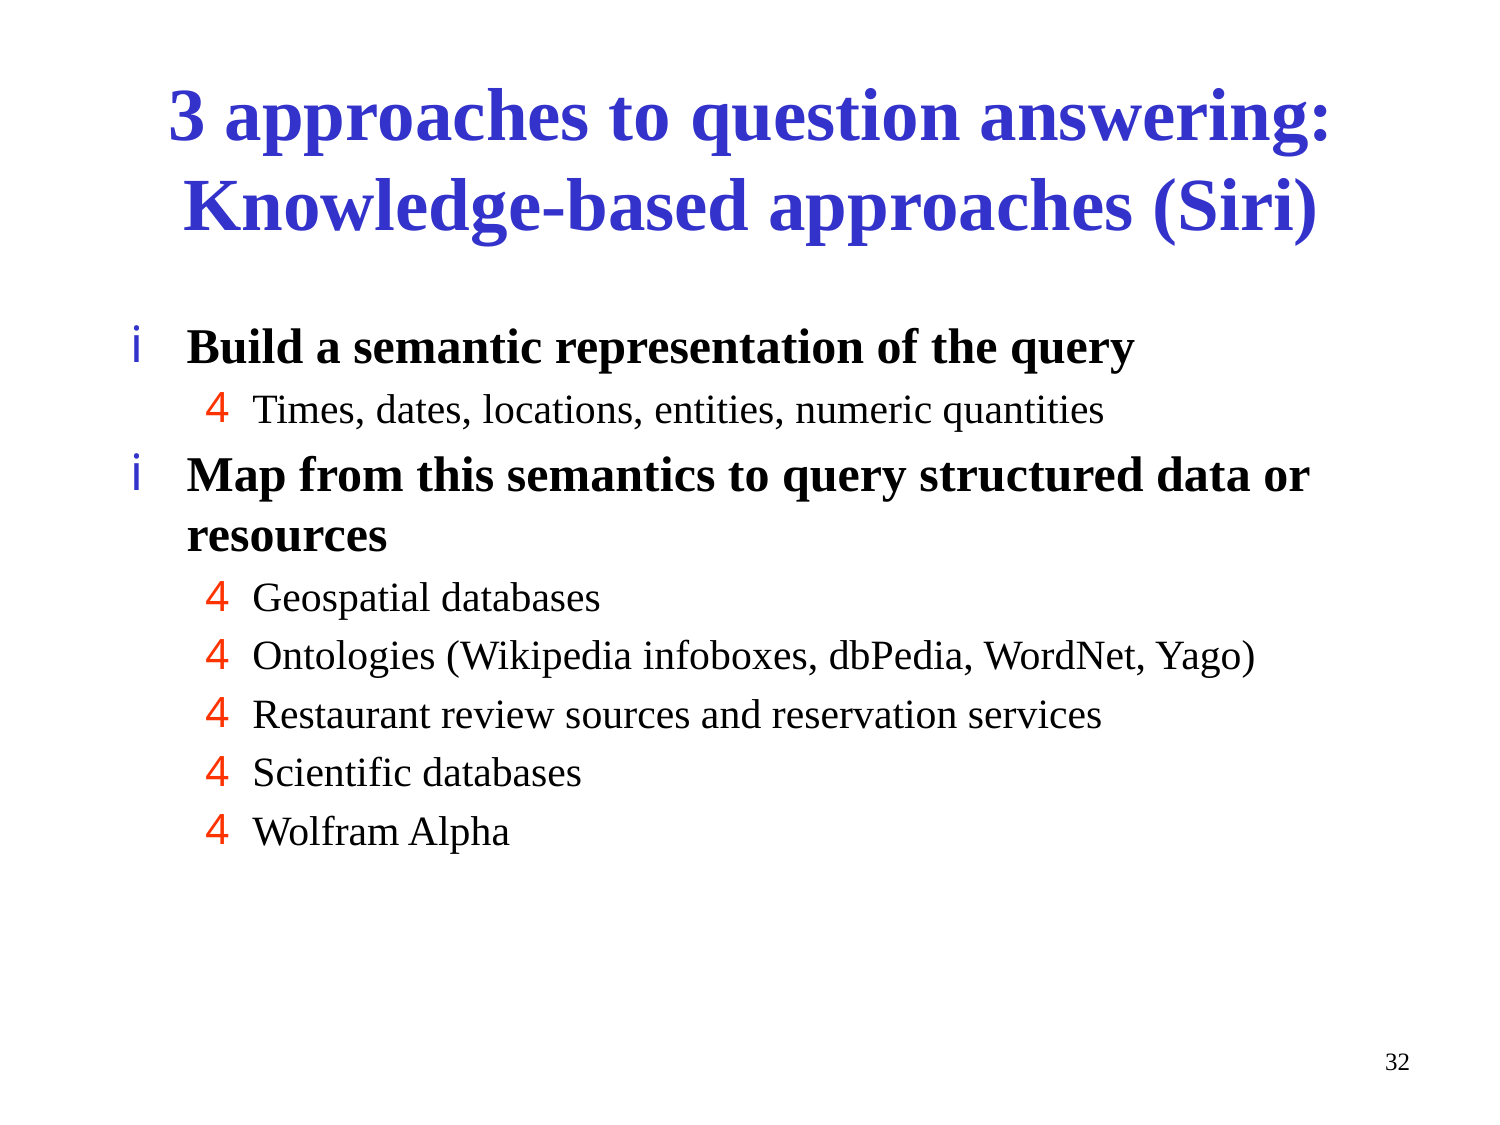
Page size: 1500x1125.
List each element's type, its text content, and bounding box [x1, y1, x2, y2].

slide_number 32 [1112, 1037, 1426, 1076]
title 3 approaches to question answering: Knowledge-based approaches (Siri) [113, 65, 1389, 245]
list Build a semantic representation of the query Times, dates, locations, entities, numeric quantities Map from this semantics to query structured data or resources Geospatial databases Ontologies (Wikipedia infoboxes, dbPedia, WordNet, Yago) Restaurant review sources and reservation services Scientific databases Wolfram Alpha [115, 305, 1391, 967]
